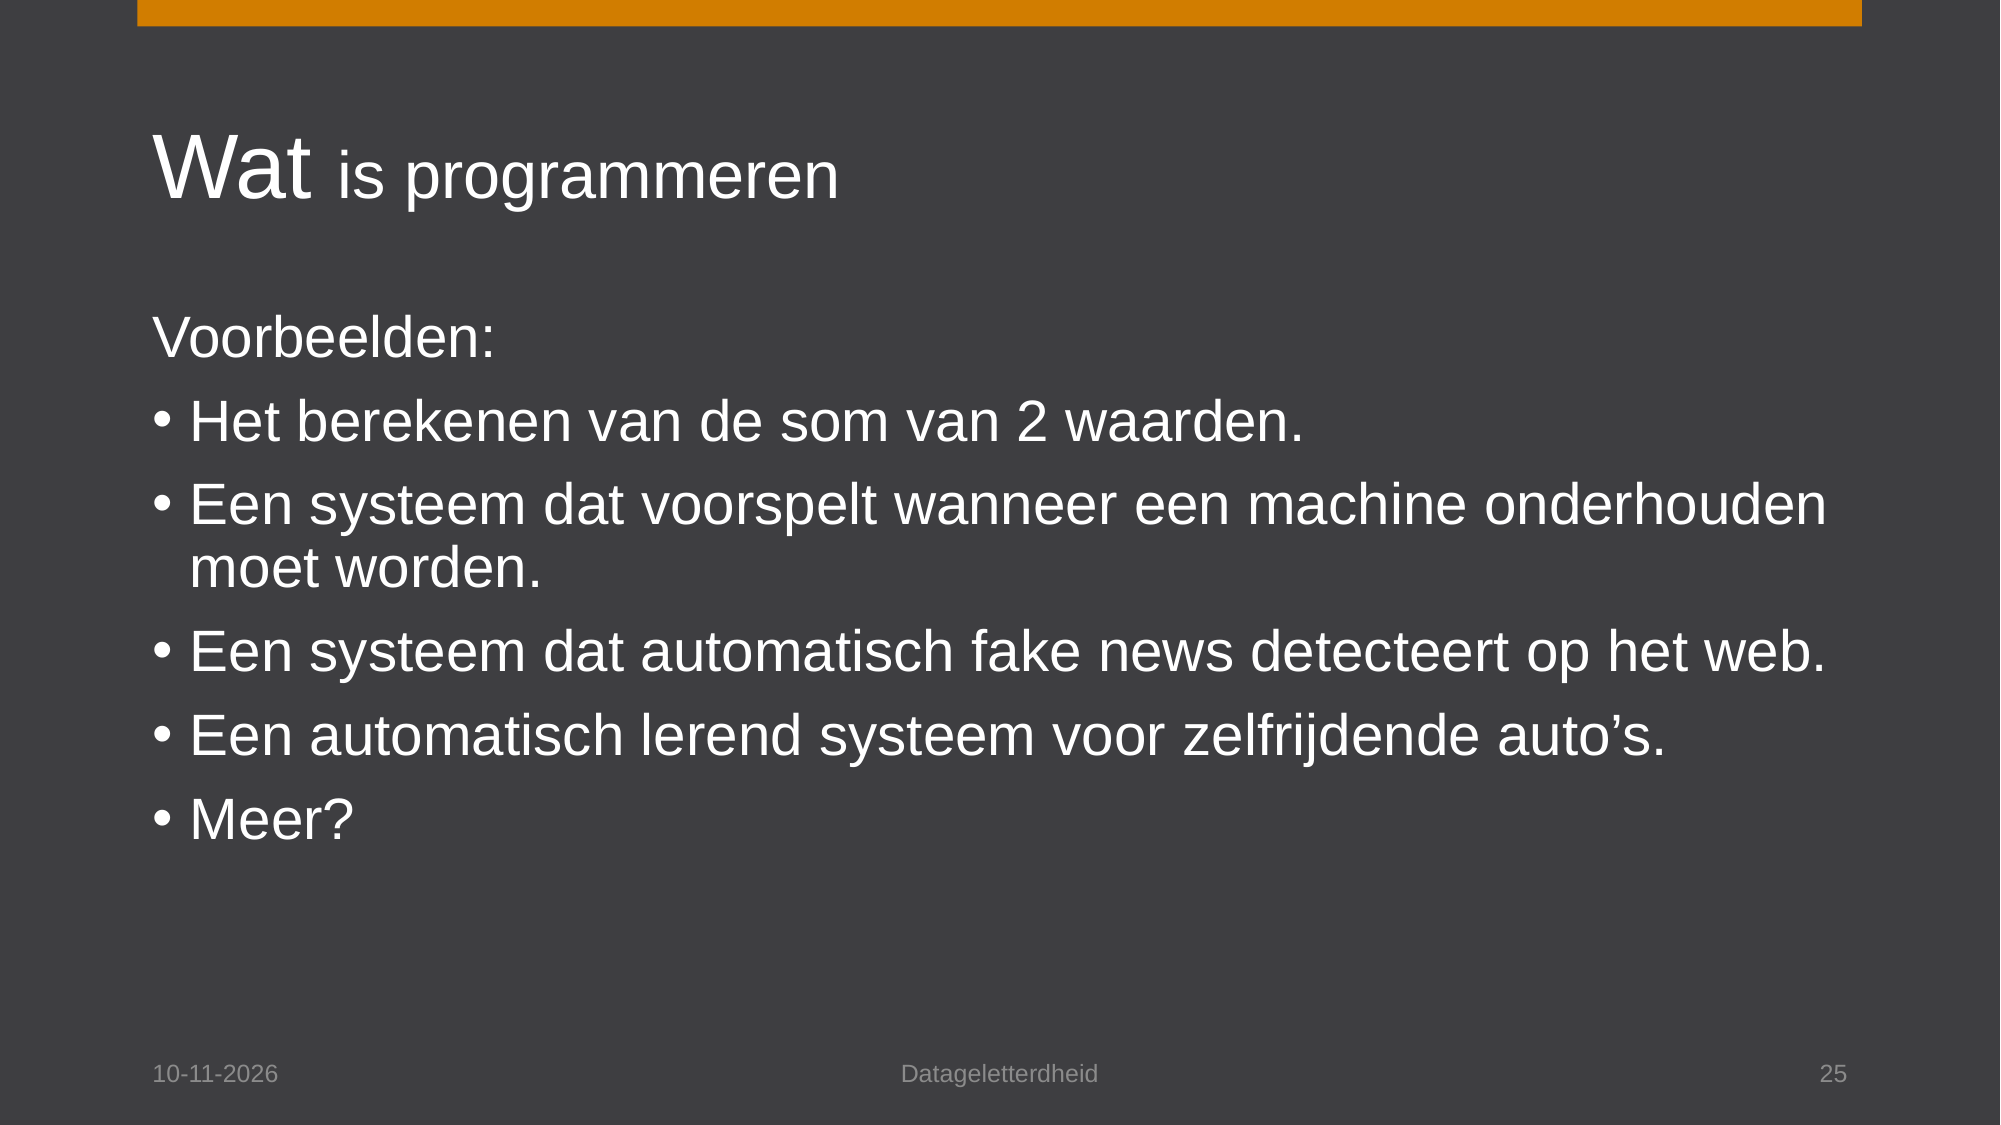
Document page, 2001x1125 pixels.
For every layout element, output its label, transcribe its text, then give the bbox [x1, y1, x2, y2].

title Wat is programmeren [137, 59, 1863, 278]
footer Datageletterdheid [662, 1042, 1338, 1103]
slide_number 25 [1412, 1042, 1863, 1103]
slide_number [137, 1042, 588, 1103]
list Voorbeelden: Het berekenen van de som van 2 waarden. Een systeem dat voorspelt wanneer een machine onderhouden moet worden. Een systeem dat automatisch fake news detecteert op het web. Een automatisch lerend systeem voor zelfrijdende auto’s. Meer? [137, 299, 1863, 981]
